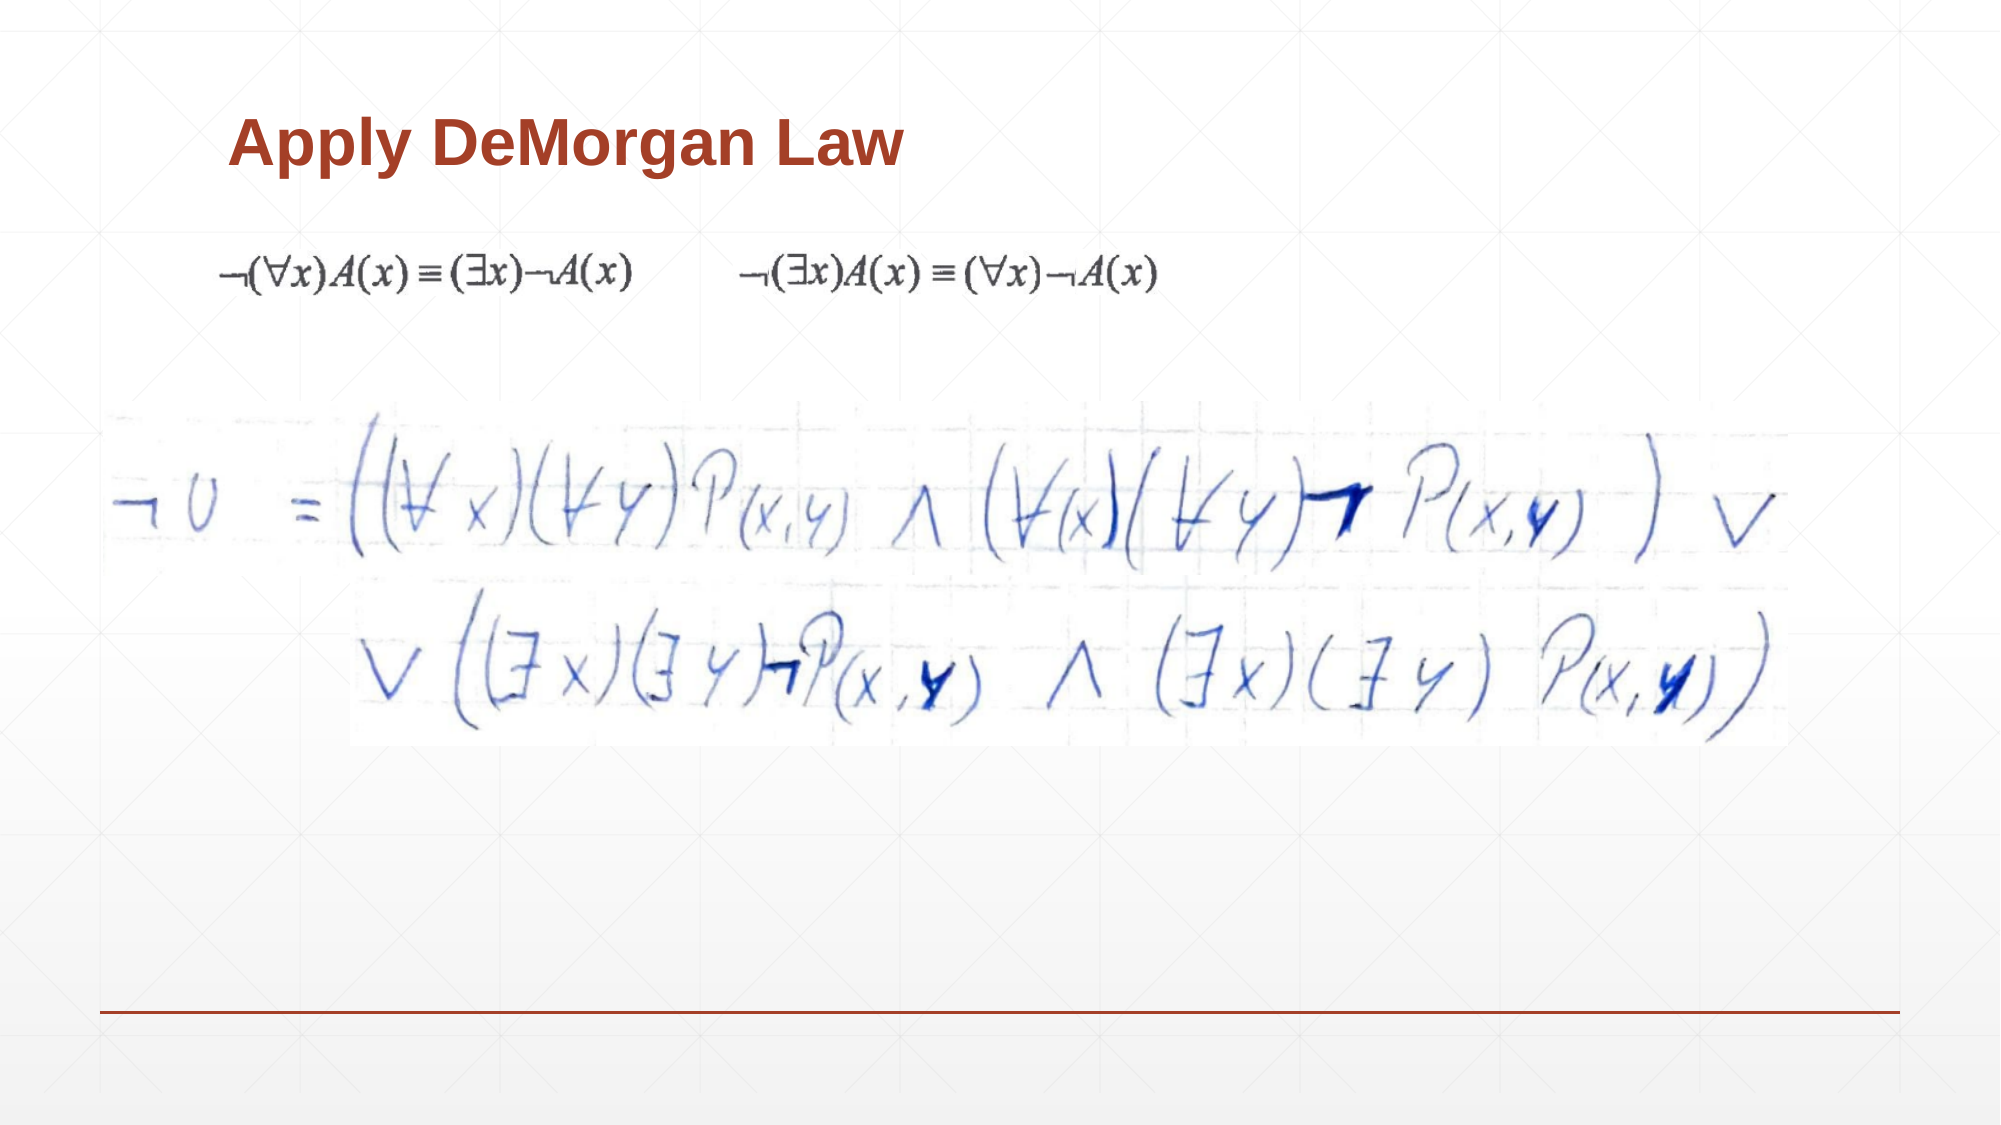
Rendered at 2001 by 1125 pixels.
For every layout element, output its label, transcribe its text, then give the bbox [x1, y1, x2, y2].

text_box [732, 249, 1158, 296]
picture [212, 249, 632, 296]
title Apply DeMorgan Law [212, 0, 1788, 188]
picture [103, 401, 1788, 746]
